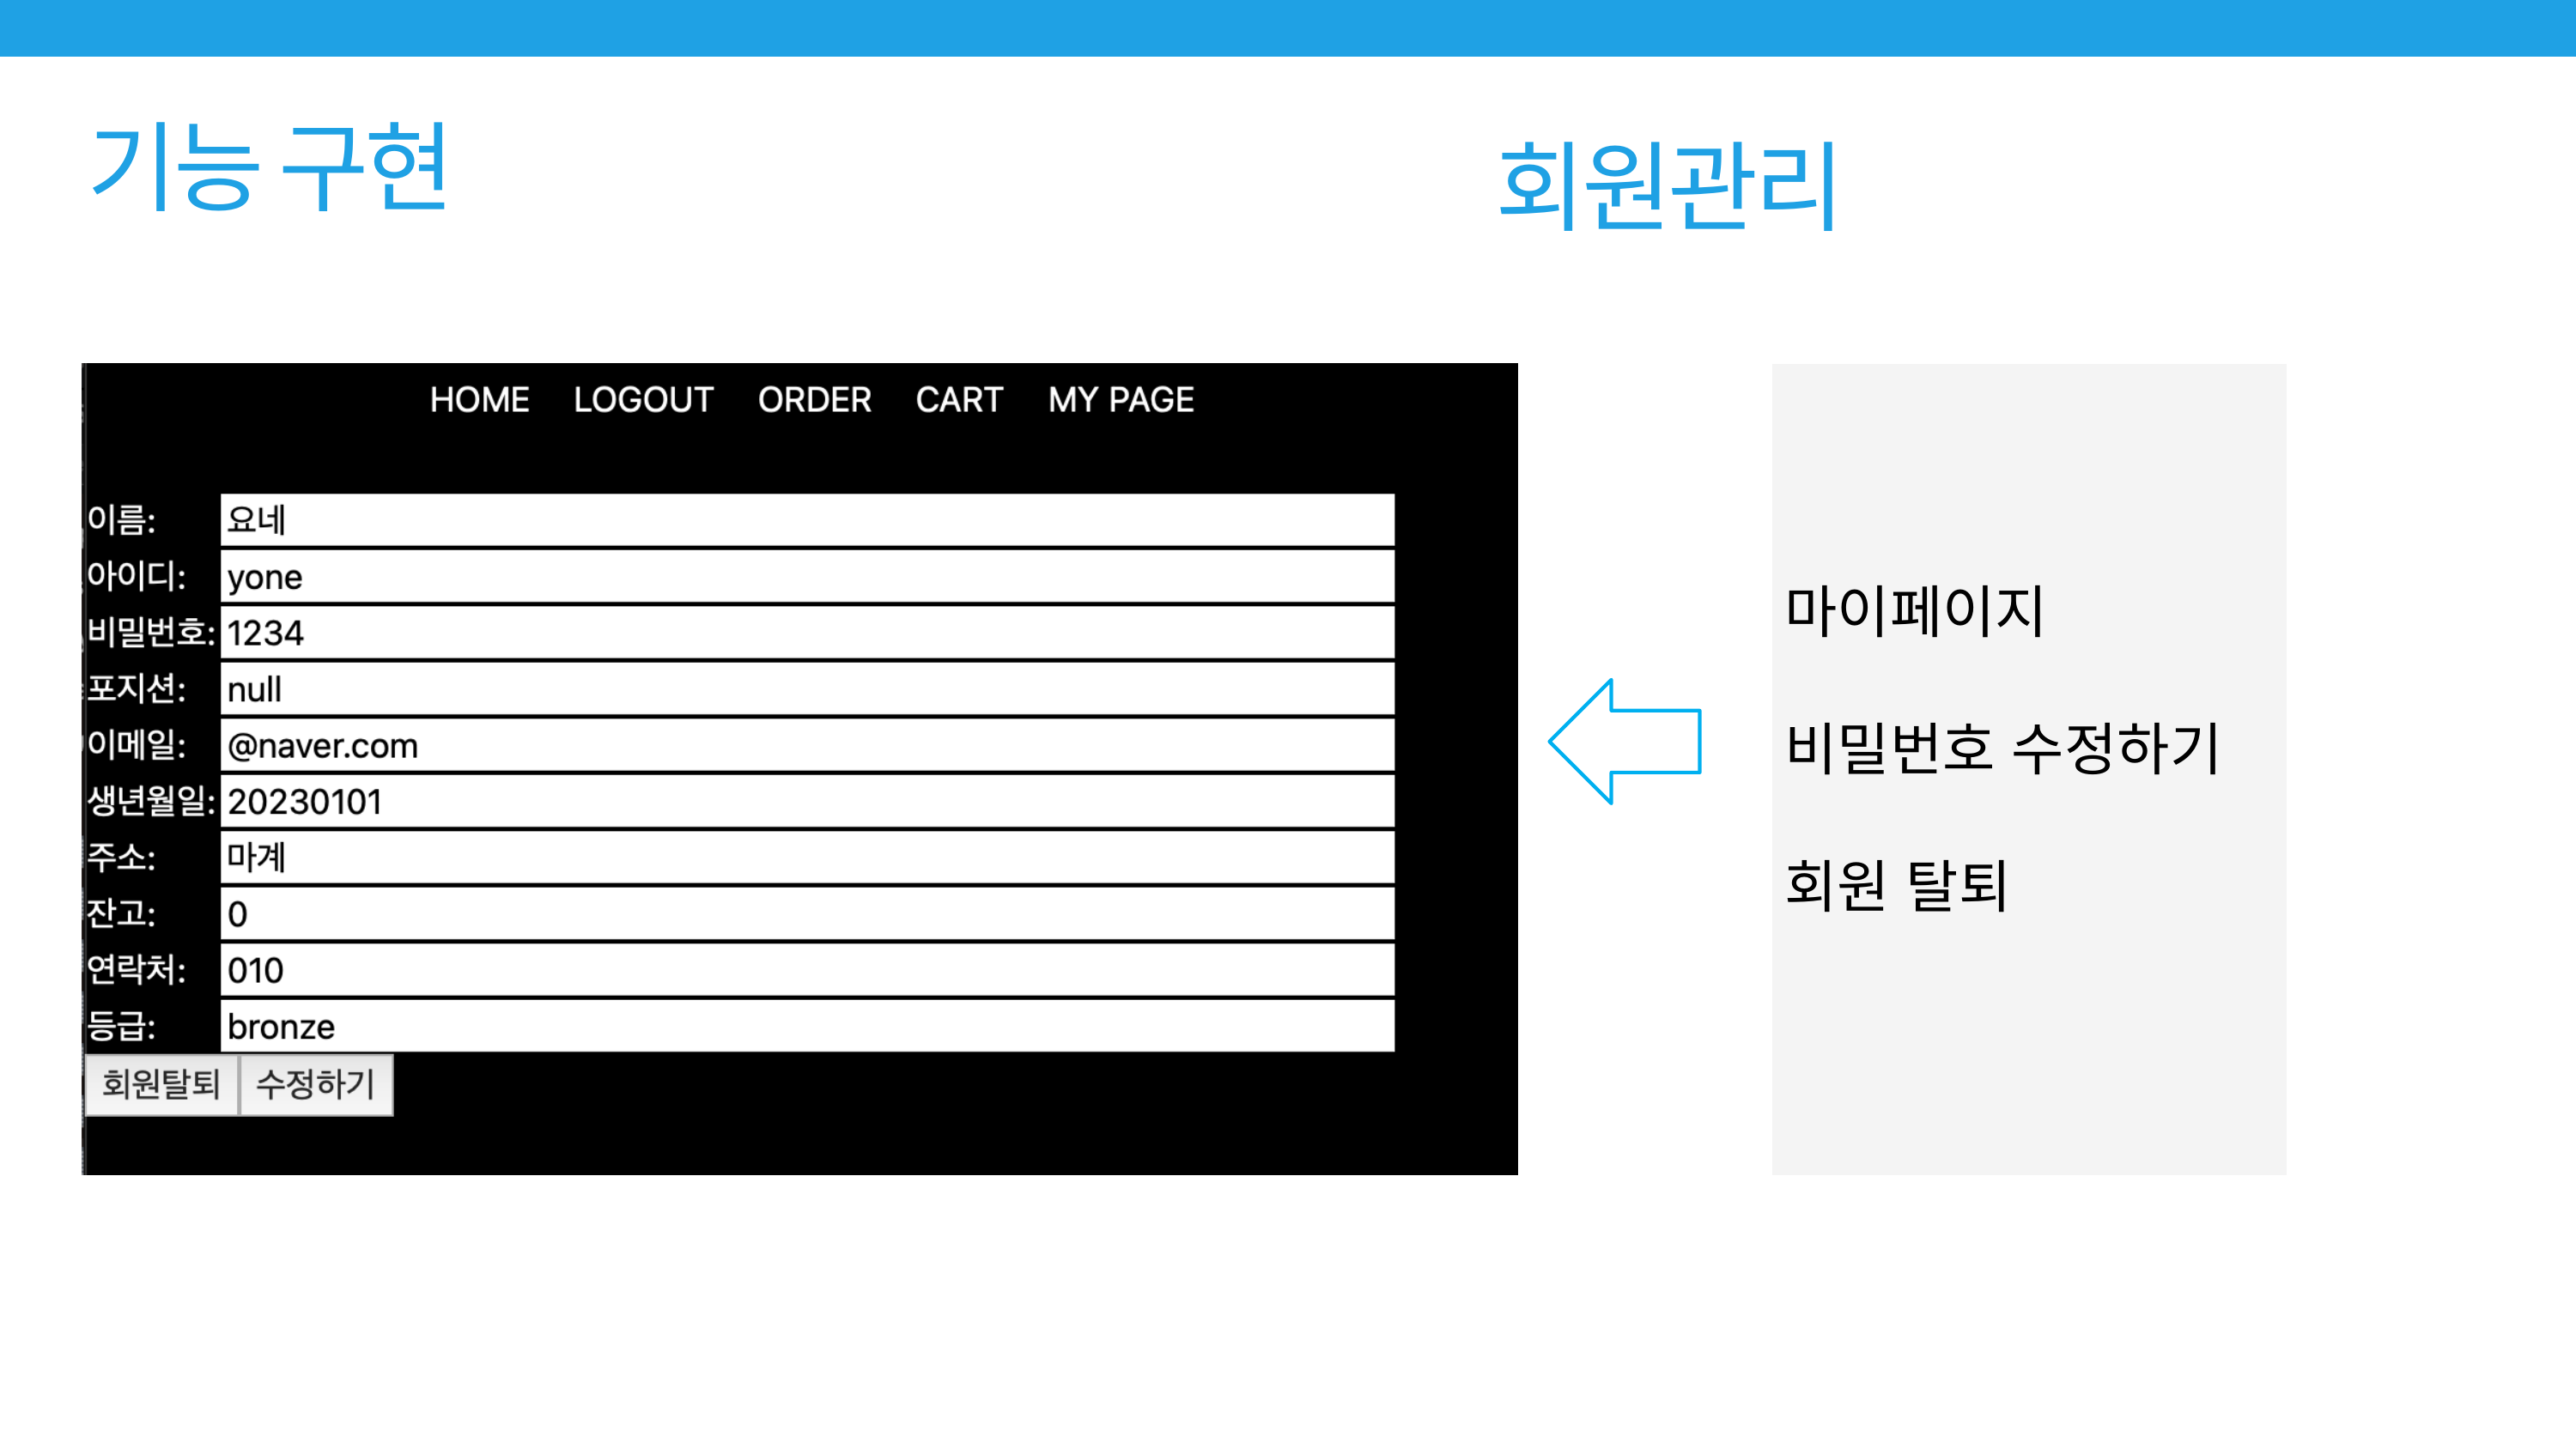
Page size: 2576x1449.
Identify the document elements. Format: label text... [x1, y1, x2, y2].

text_box 기능 구현 [87, 105, 1019, 223]
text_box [0, 0, 2576, 58]
text_box 회원관리 [1495, 124, 2427, 244]
picture [82, 363, 1519, 1175]
text_box [1547, 677, 1702, 805]
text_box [1771, 351, 2287, 1175]
